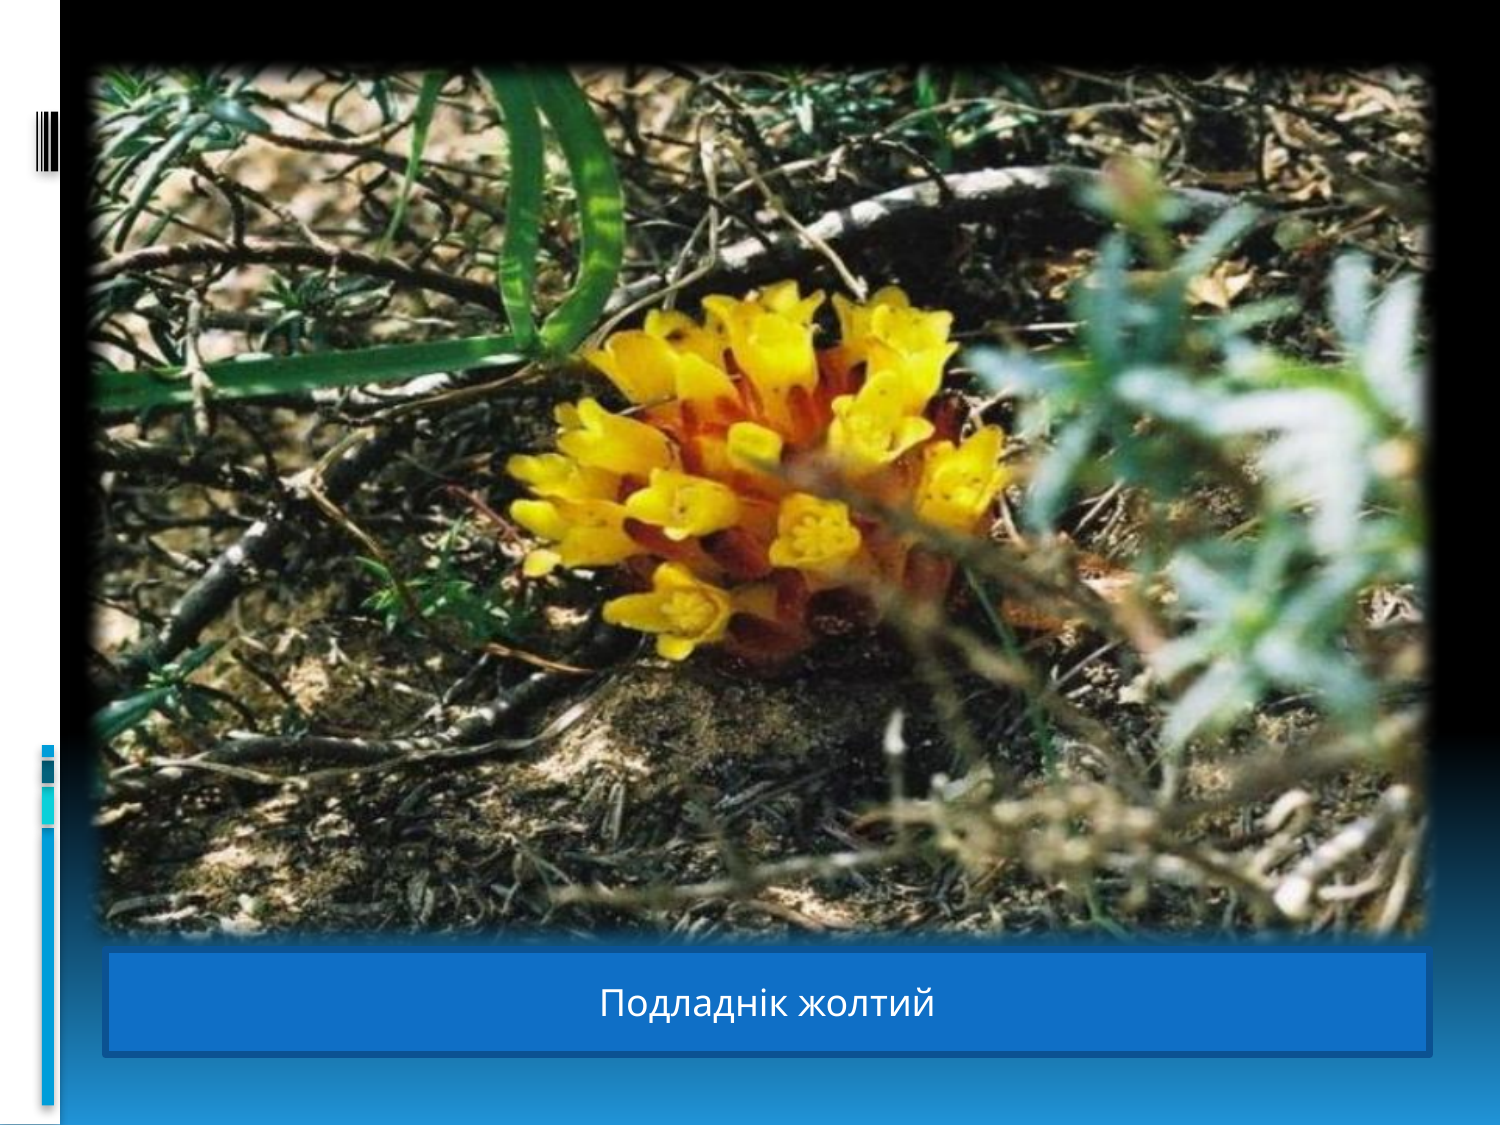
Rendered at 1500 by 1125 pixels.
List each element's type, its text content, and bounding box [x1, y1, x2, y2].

text_box Подладнік жолтий [102, 962, 1433, 1058]
picture [81, 58, 1442, 950]
